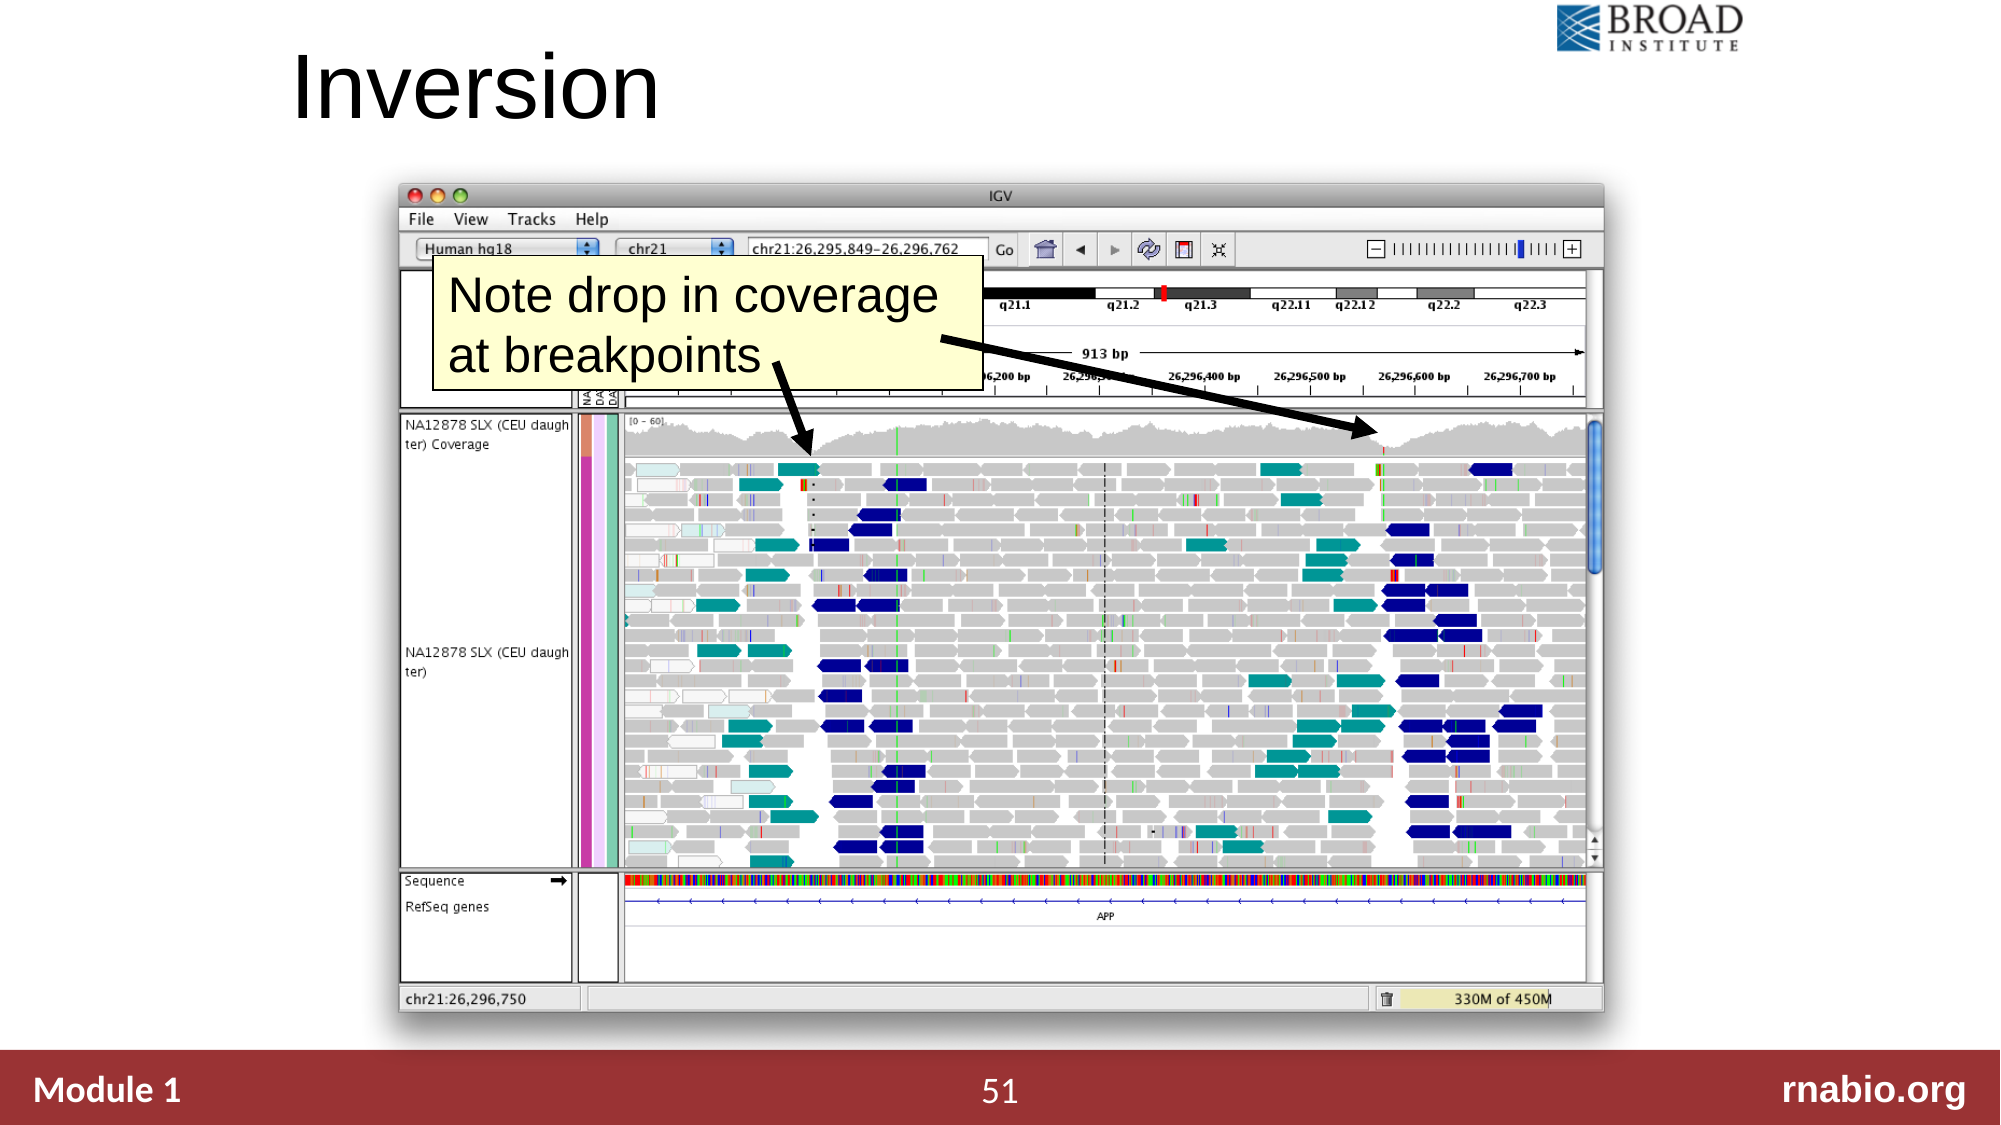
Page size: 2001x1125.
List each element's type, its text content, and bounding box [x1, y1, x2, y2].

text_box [940, 338, 1378, 433]
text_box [775, 361, 811, 457]
picture [356, 157, 1647, 1071]
picture [1555, 0, 1747, 57]
title Inversion [275, 0, 1725, 183]
